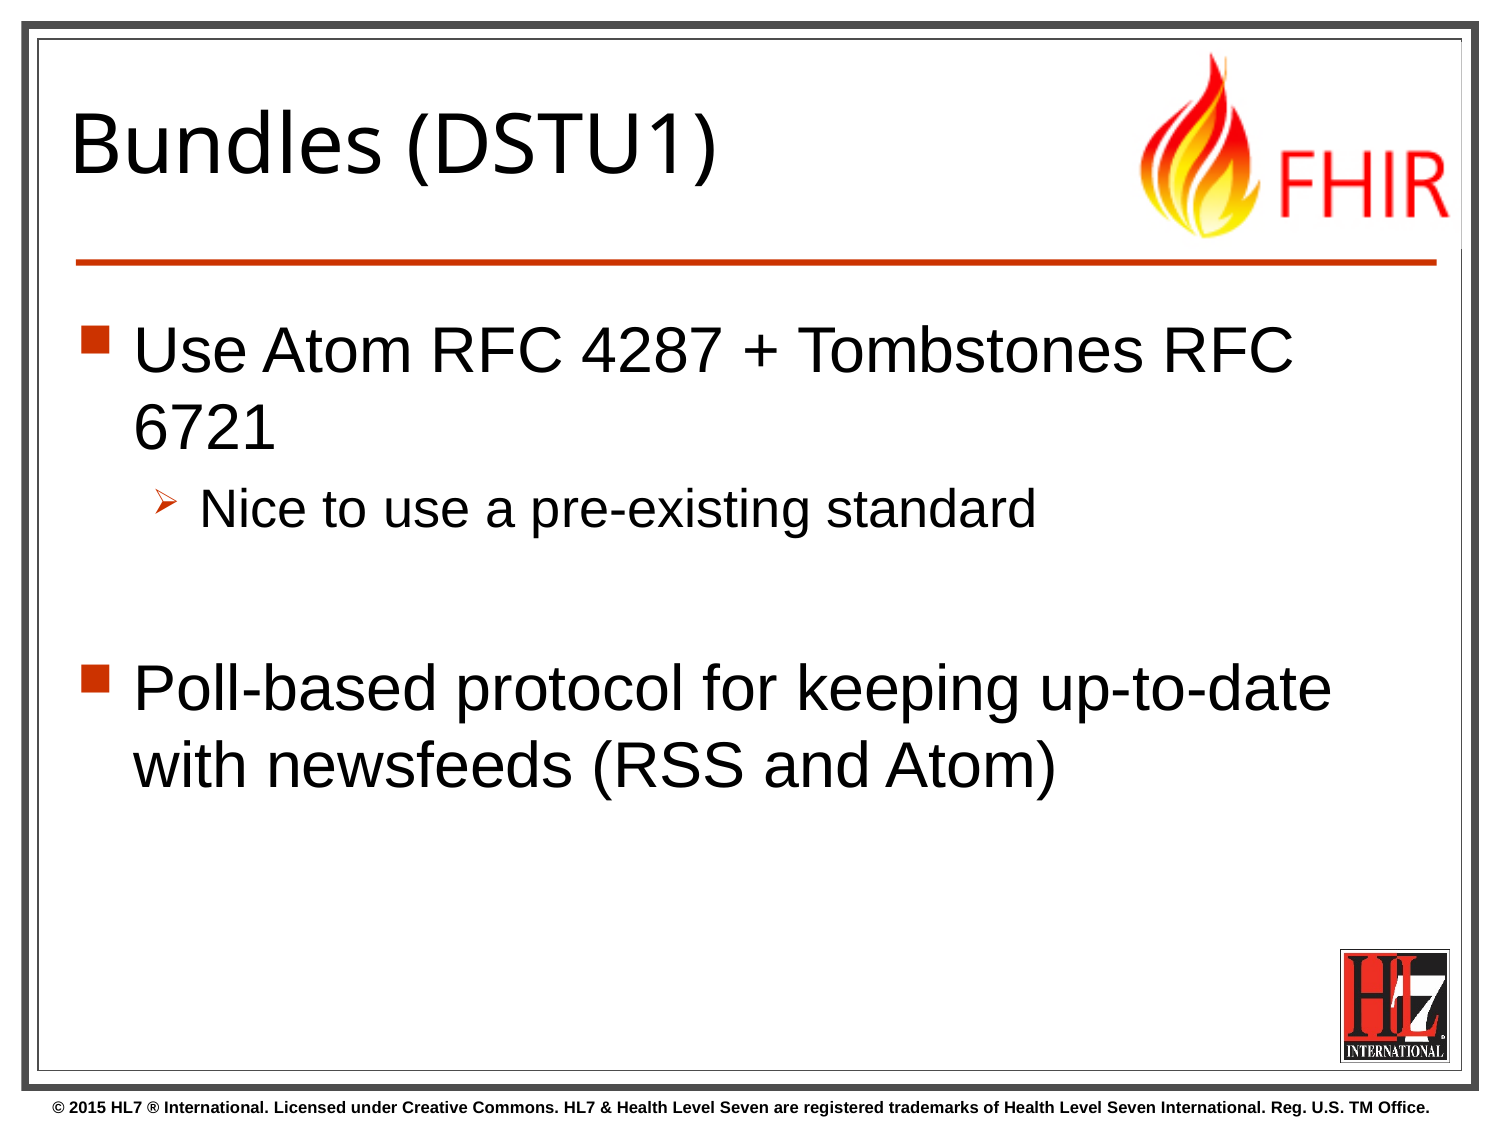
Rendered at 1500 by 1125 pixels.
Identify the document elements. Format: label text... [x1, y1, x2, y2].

title Bundles (DSTU1) [53, 54, 1128, 244]
list Use Atom RFC 4287 + Tombstones RFC 6721 Nice to use a pre-existing standard Poll-based protocol for keeping up-to-date with newsfeeds (RSS and Atom) [62, 299, 1438, 1035]
picture [1340, 949, 1450, 1063]
picture [1128, 42, 1462, 249]
